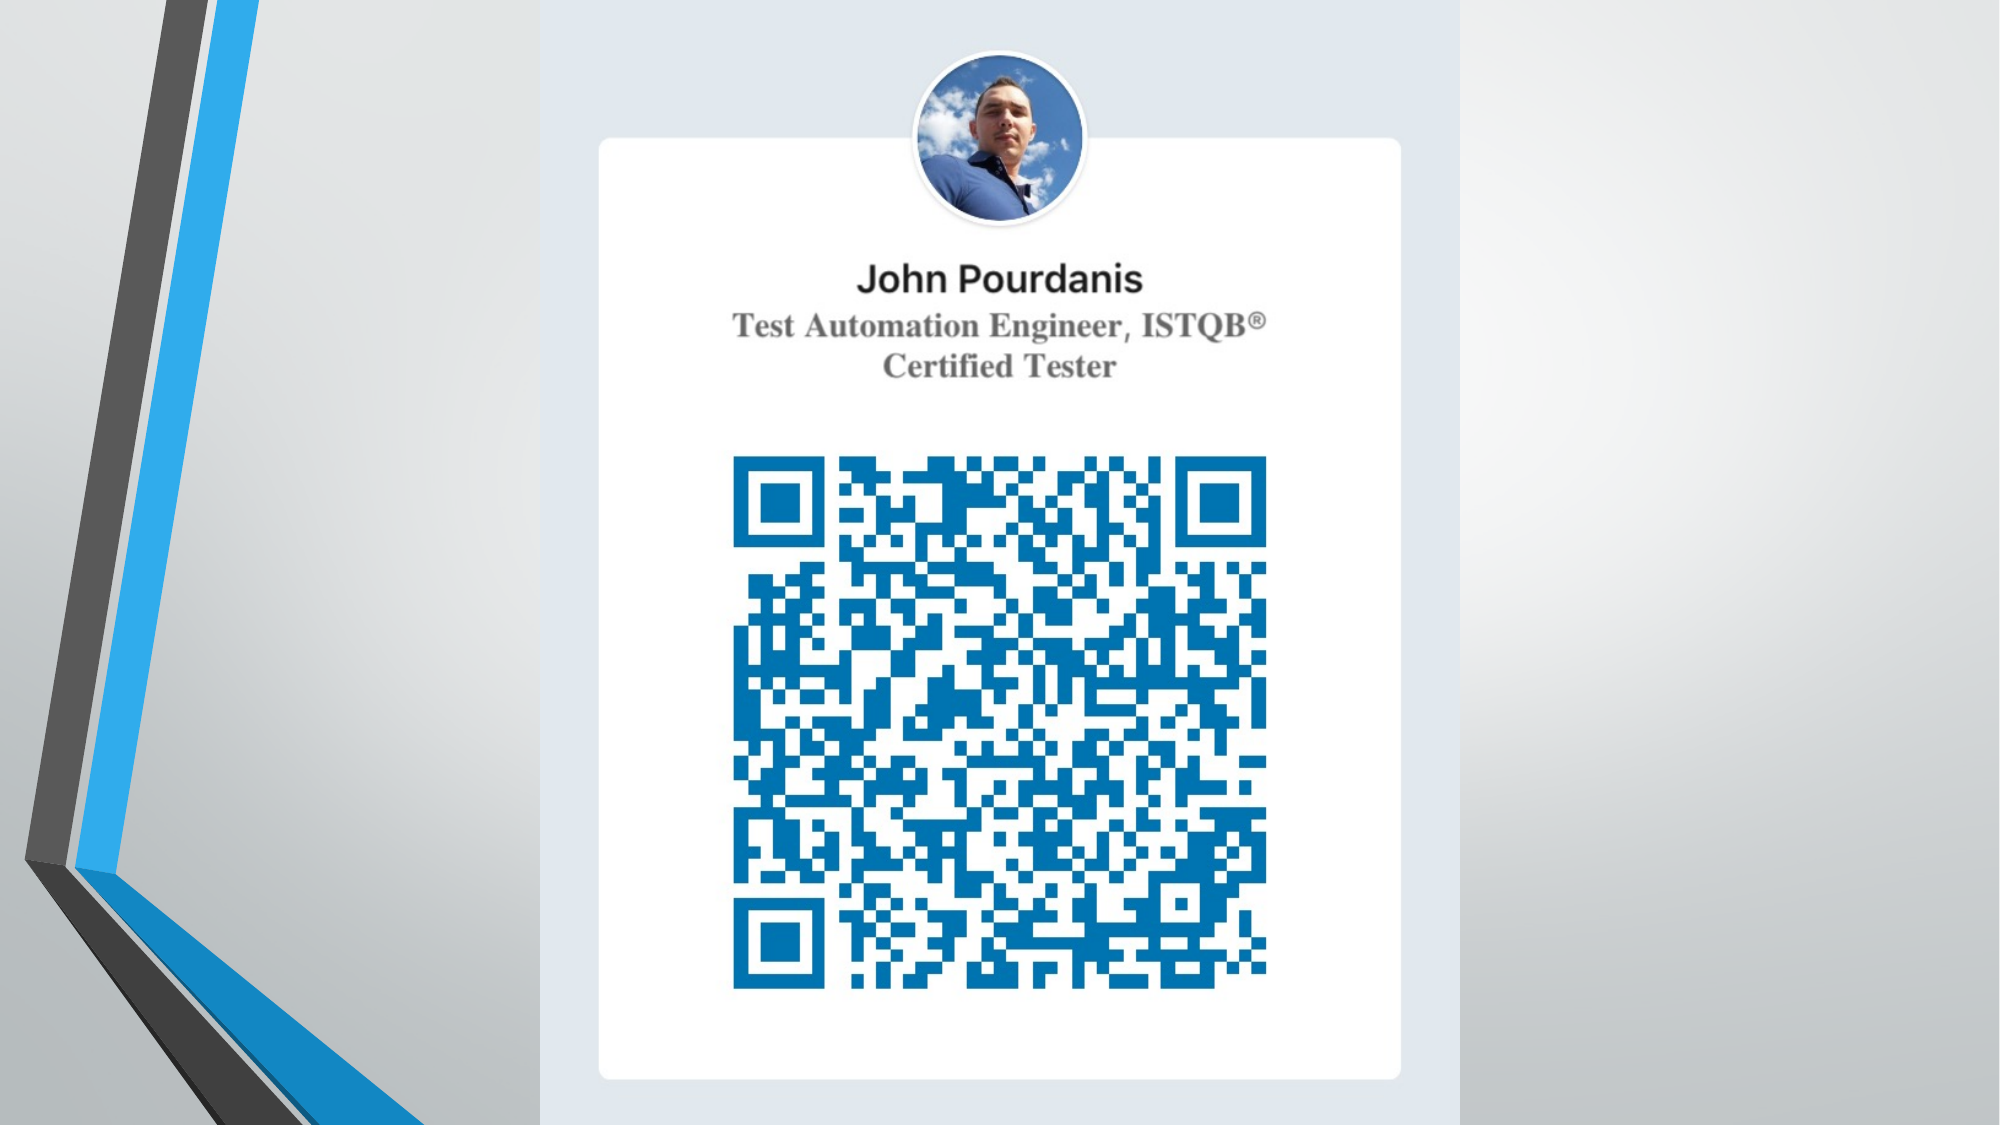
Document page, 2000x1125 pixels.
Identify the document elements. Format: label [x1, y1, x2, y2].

picture [539, 0, 1460, 1125]
